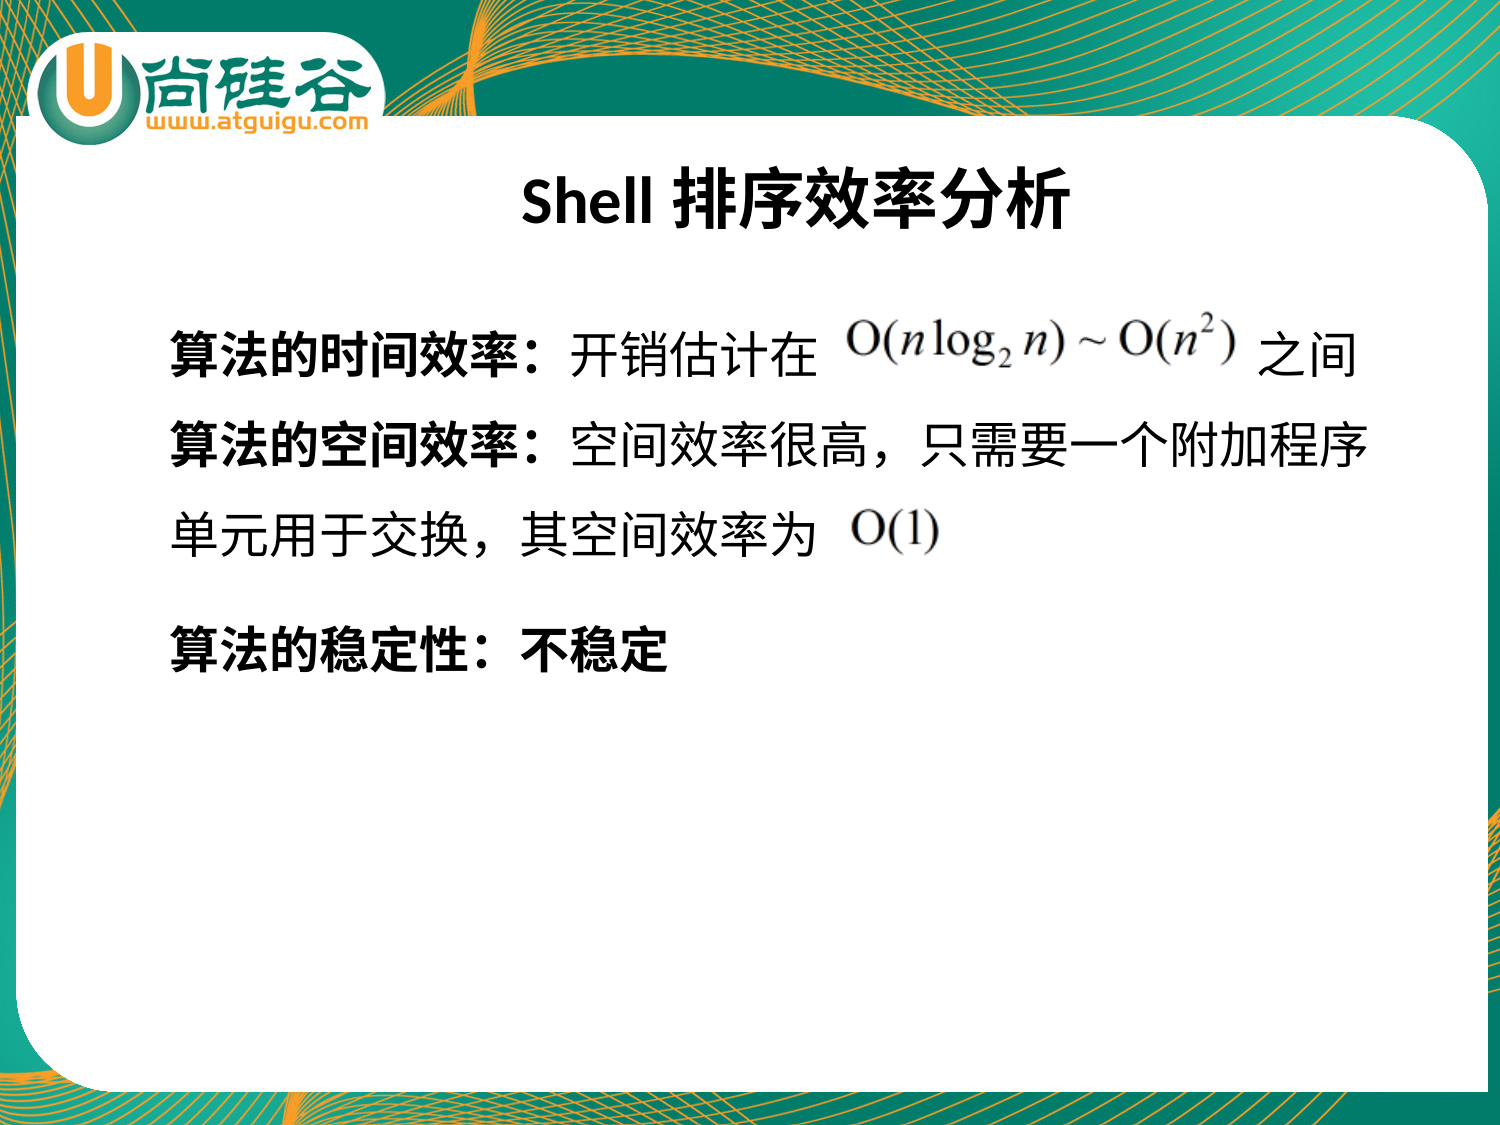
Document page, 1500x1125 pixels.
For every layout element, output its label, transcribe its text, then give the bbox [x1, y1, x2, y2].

picture [0, 0, 1500, 1125]
text_box Shell排序效率分析 [506, 148, 1211, 244]
text_box 算法的时间效率：开销估计在 之间 算法的空间效率：空间效率很高，只需要一个附加程序单元用于交换，其空间效率为 算法的稳定性：不稳定 [154, 285, 1395, 686]
